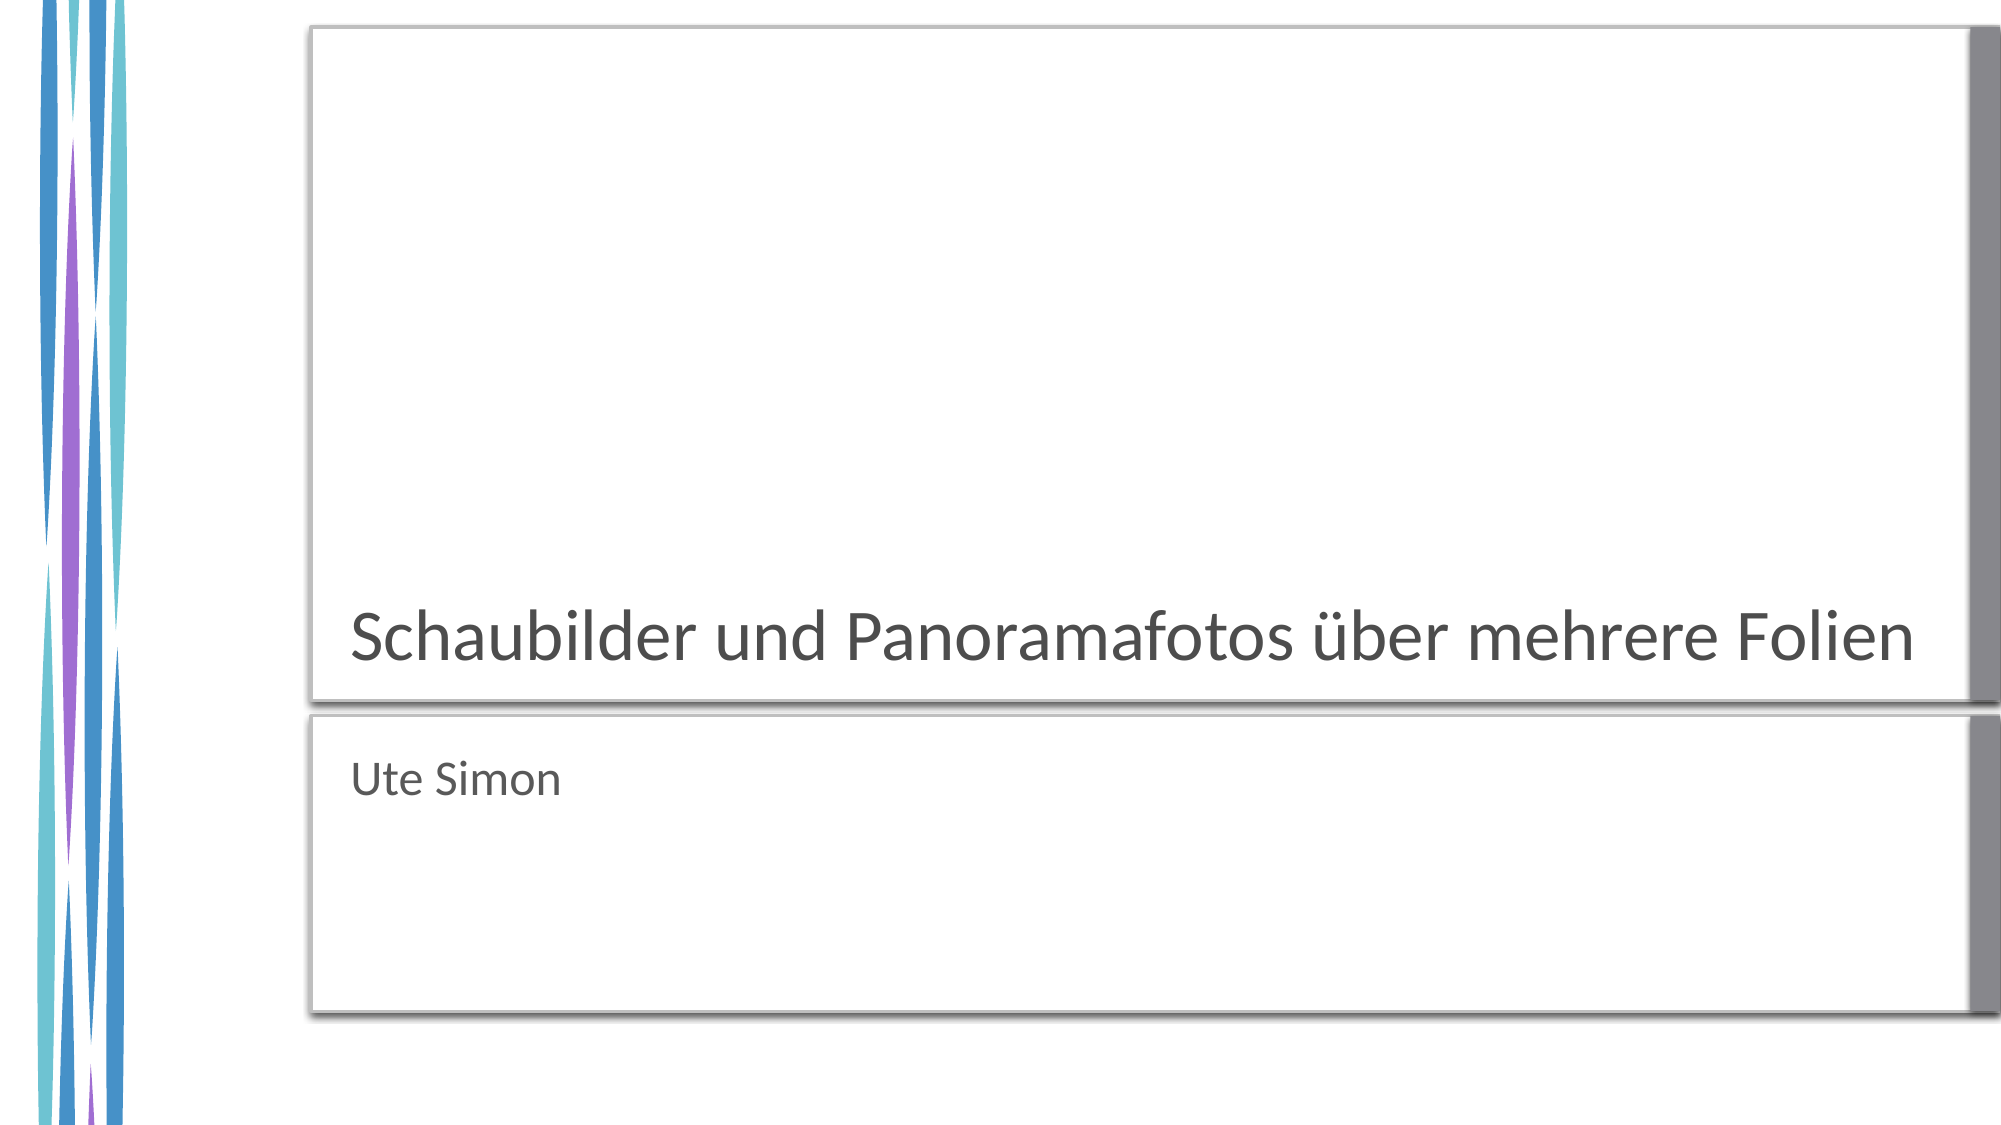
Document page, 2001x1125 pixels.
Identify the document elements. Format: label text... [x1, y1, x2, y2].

title Schaubilder und Panoramafotos über mehrere Folien [338, 267, 1945, 681]
subtitle Ute Simon [338, 739, 1898, 988]
